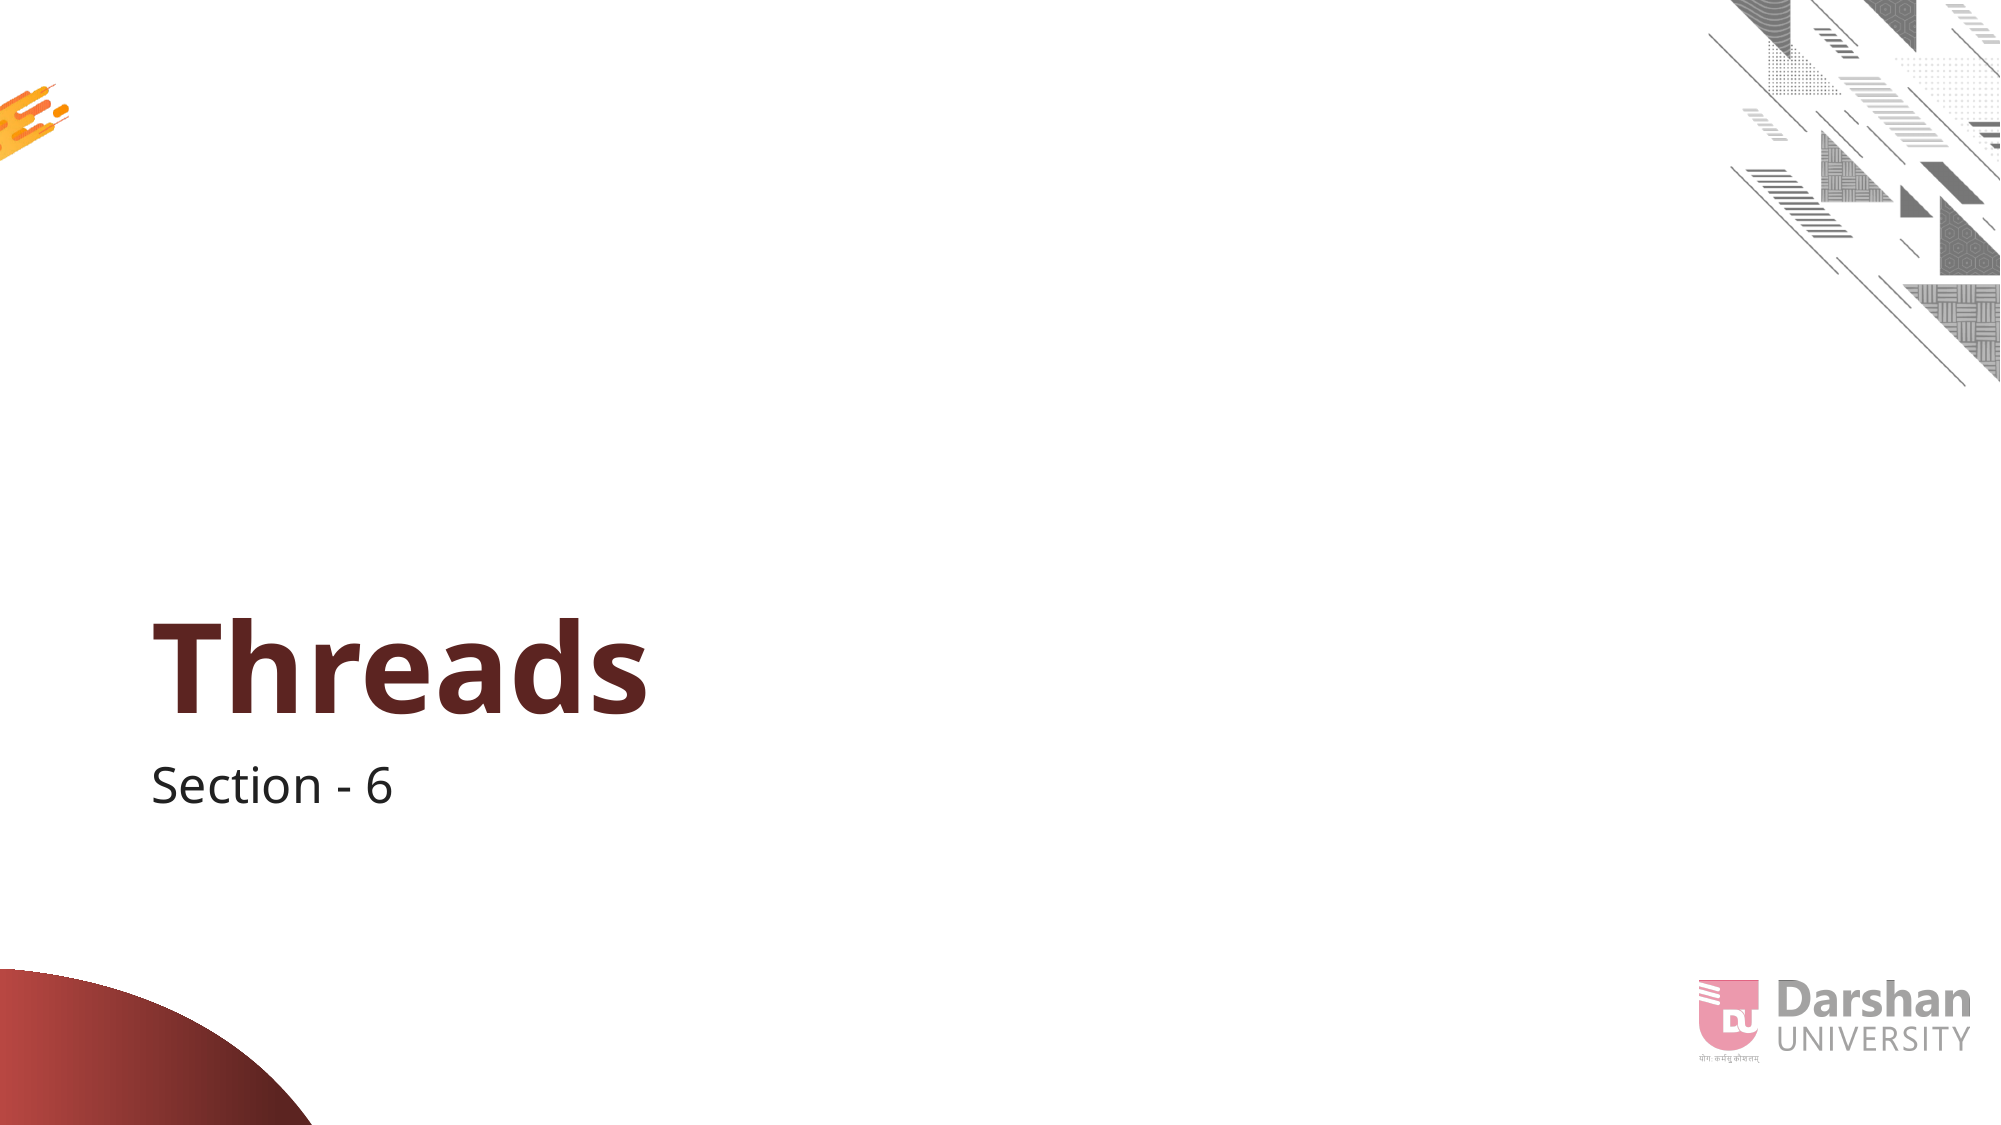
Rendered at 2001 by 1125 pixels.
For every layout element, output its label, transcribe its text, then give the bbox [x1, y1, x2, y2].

list Section - 6 [136, 752, 1862, 999]
title Threads [136, 280, 1862, 749]
text_box [1699, 980, 1970, 1063]
picture [0, 65, 90, 193]
